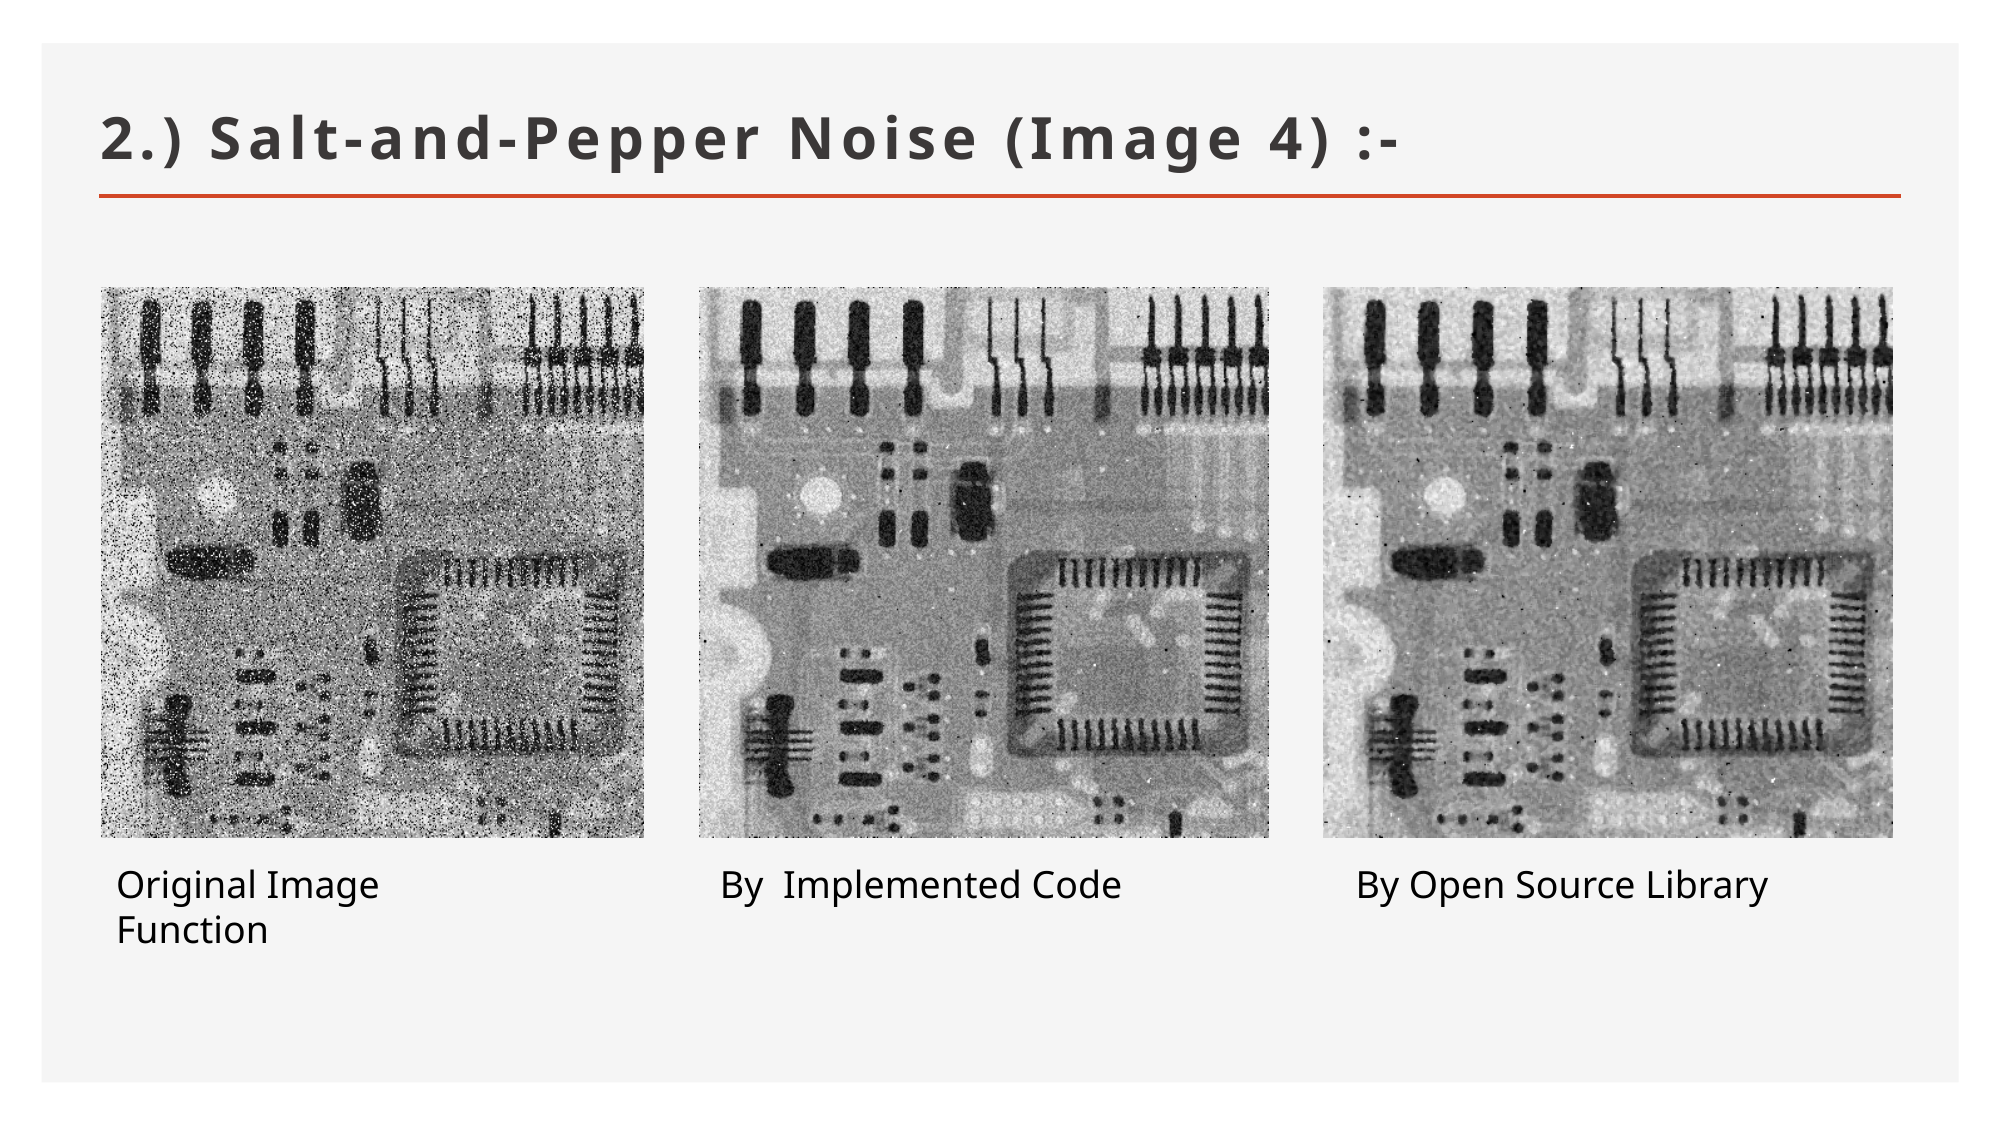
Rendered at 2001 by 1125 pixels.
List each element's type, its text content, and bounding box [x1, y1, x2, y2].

title 2.) Salt-and-Pepper Noise (Image 4) :- [85, 73, 1906, 179]
text_box Original Image By Implemented Code By Open Source Library Function [101, 853, 1906, 959]
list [101, 287, 644, 838]
picture [1323, 287, 1893, 838]
picture [698, 287, 1269, 838]
